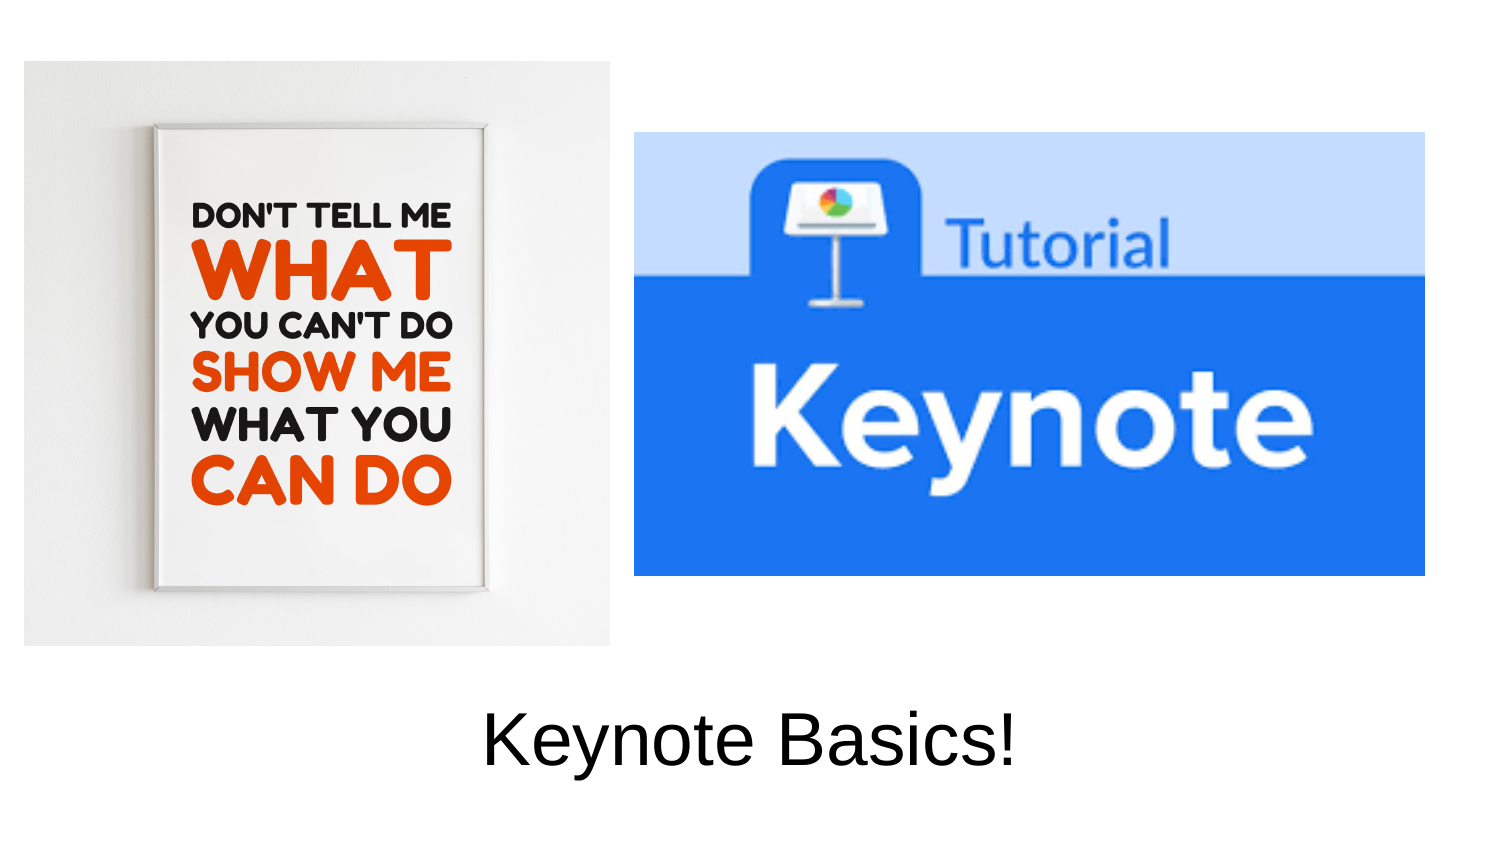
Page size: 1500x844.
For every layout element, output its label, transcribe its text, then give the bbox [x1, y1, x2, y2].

title Keynote Basics! [51, 670, 1449, 809]
picture [24, 61, 610, 647]
picture [634, 132, 1426, 576]
